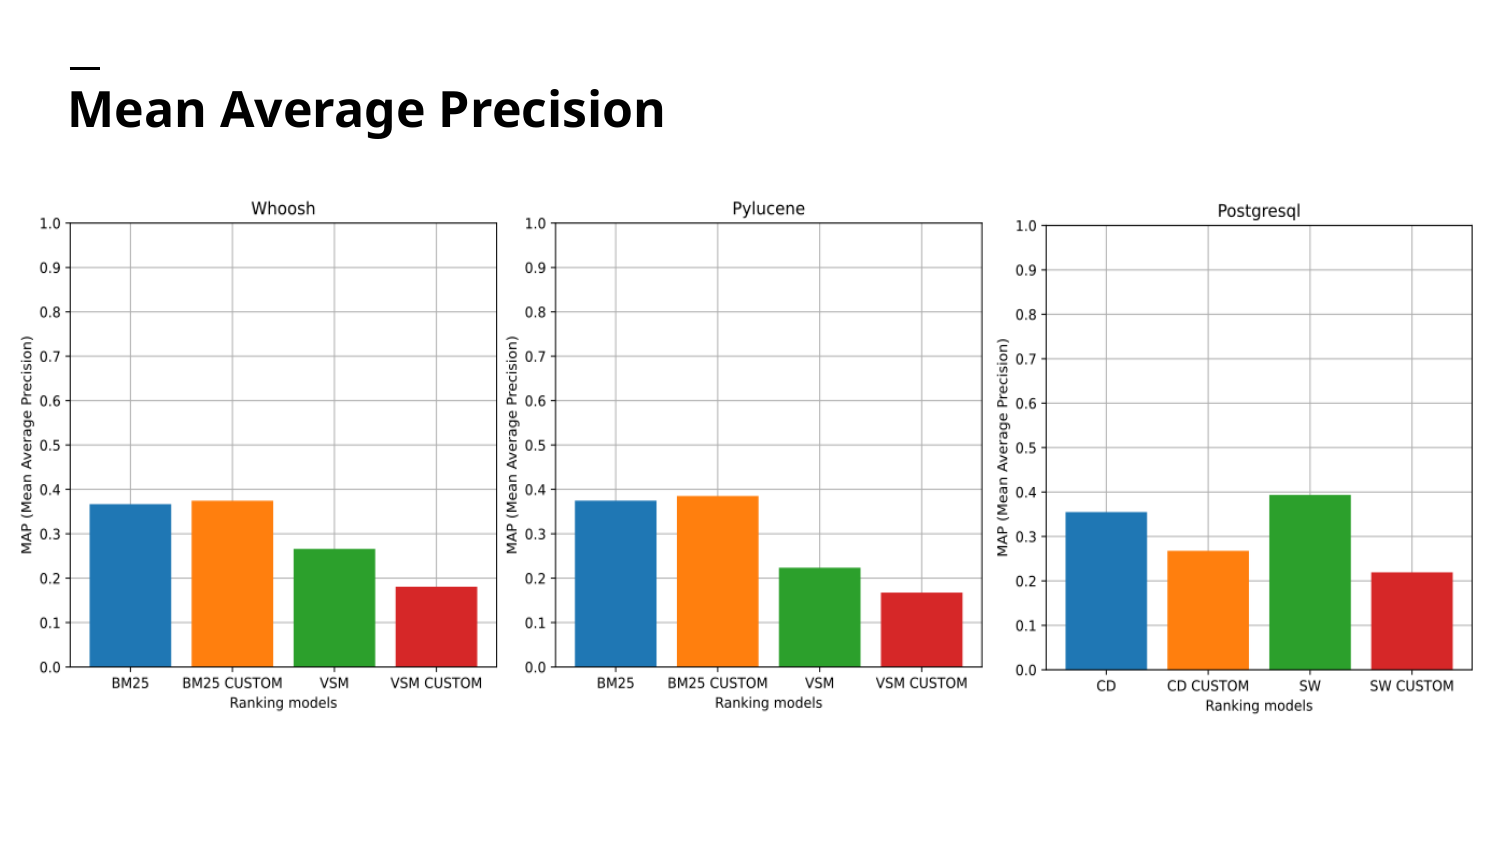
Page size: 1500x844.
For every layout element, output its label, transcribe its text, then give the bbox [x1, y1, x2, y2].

picture [17, 197, 986, 718]
title Mean Average Precision [52, 28, 763, 153]
picture [992, 197, 1481, 718]
